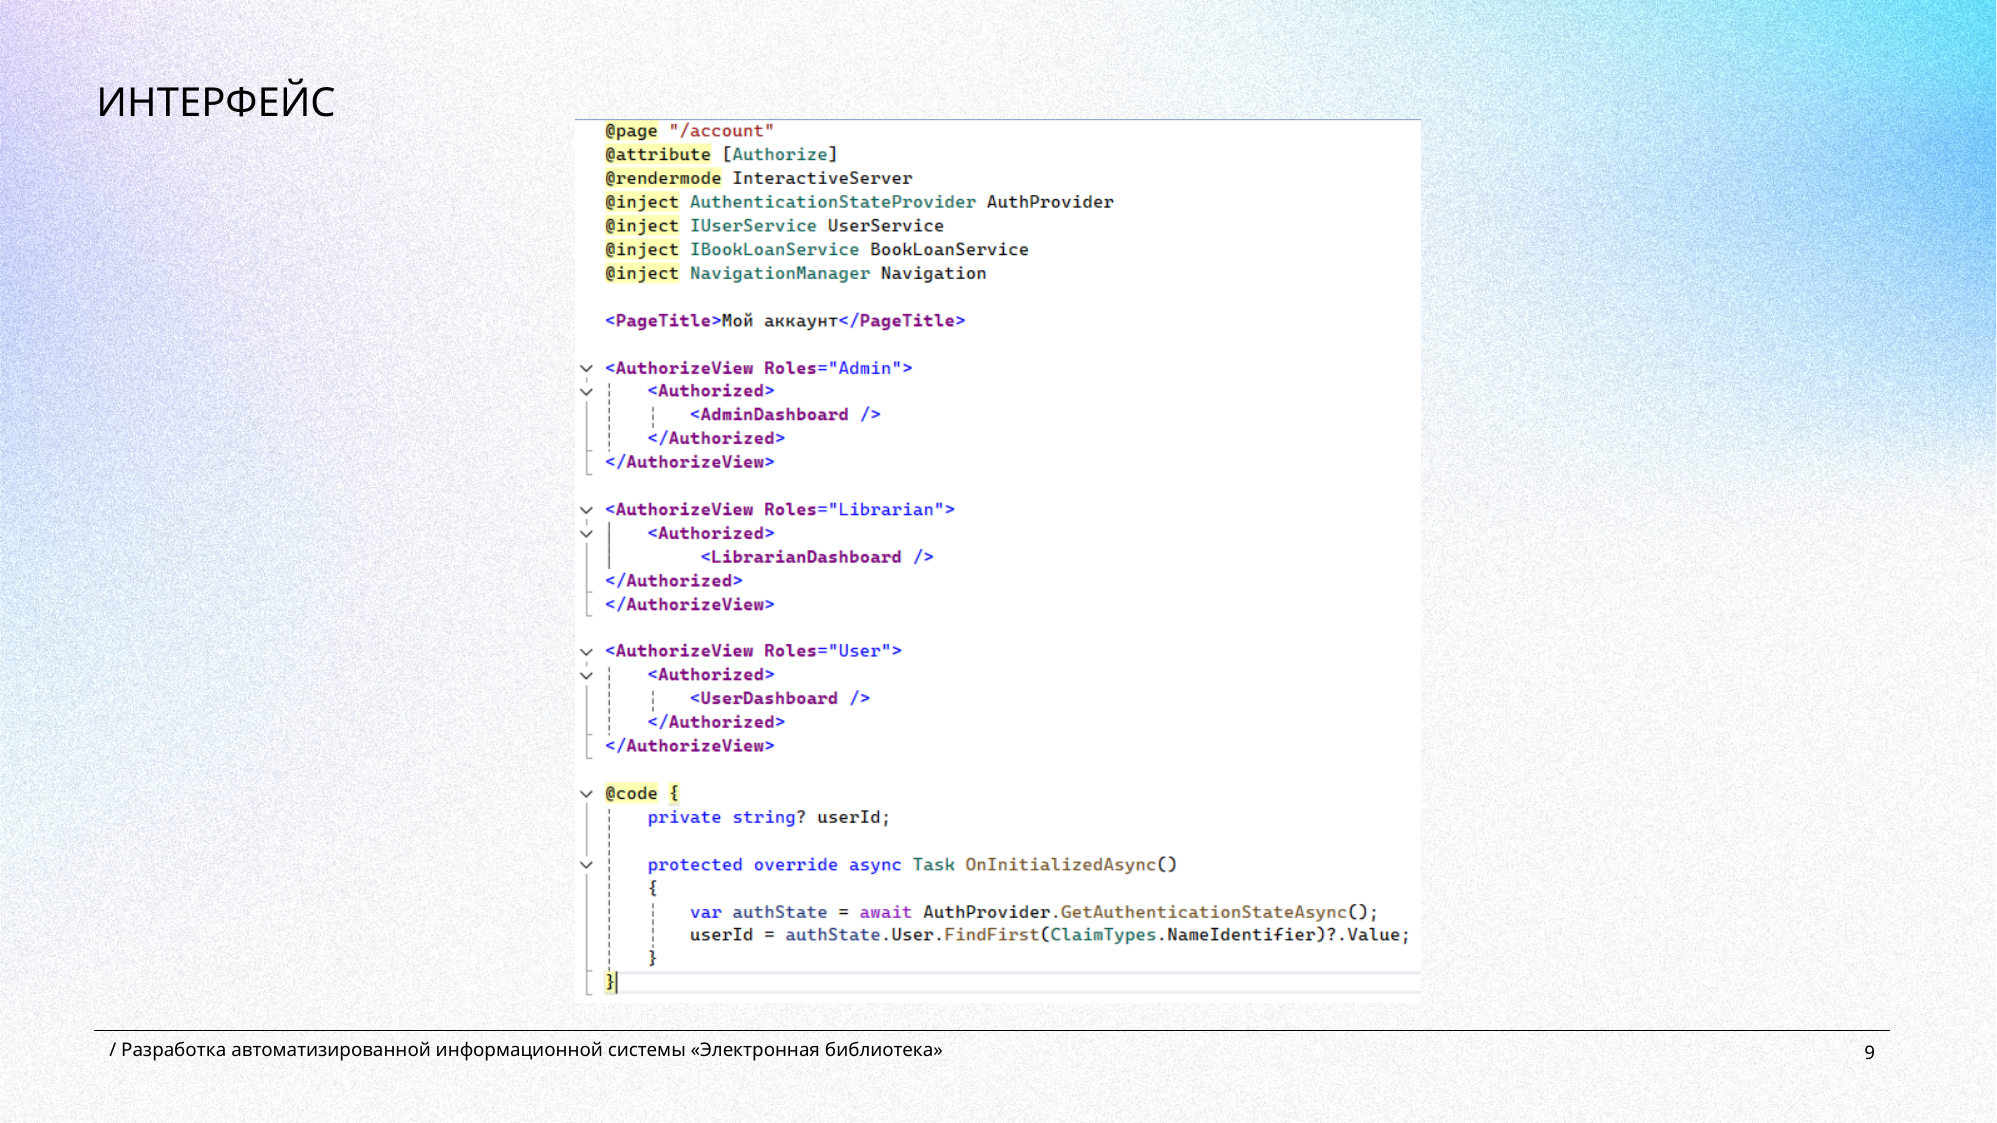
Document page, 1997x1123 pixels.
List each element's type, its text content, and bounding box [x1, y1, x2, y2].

slide_number 9 [1440, 1033, 1890, 1089]
title ИНТЕРФЕЙС [81, 74, 1890, 133]
picture [0, 0, 1997, 1123]
footer / Разработка автоматизированной информационной системы «Электронная библиотека» [94, 1030, 982, 1091]
